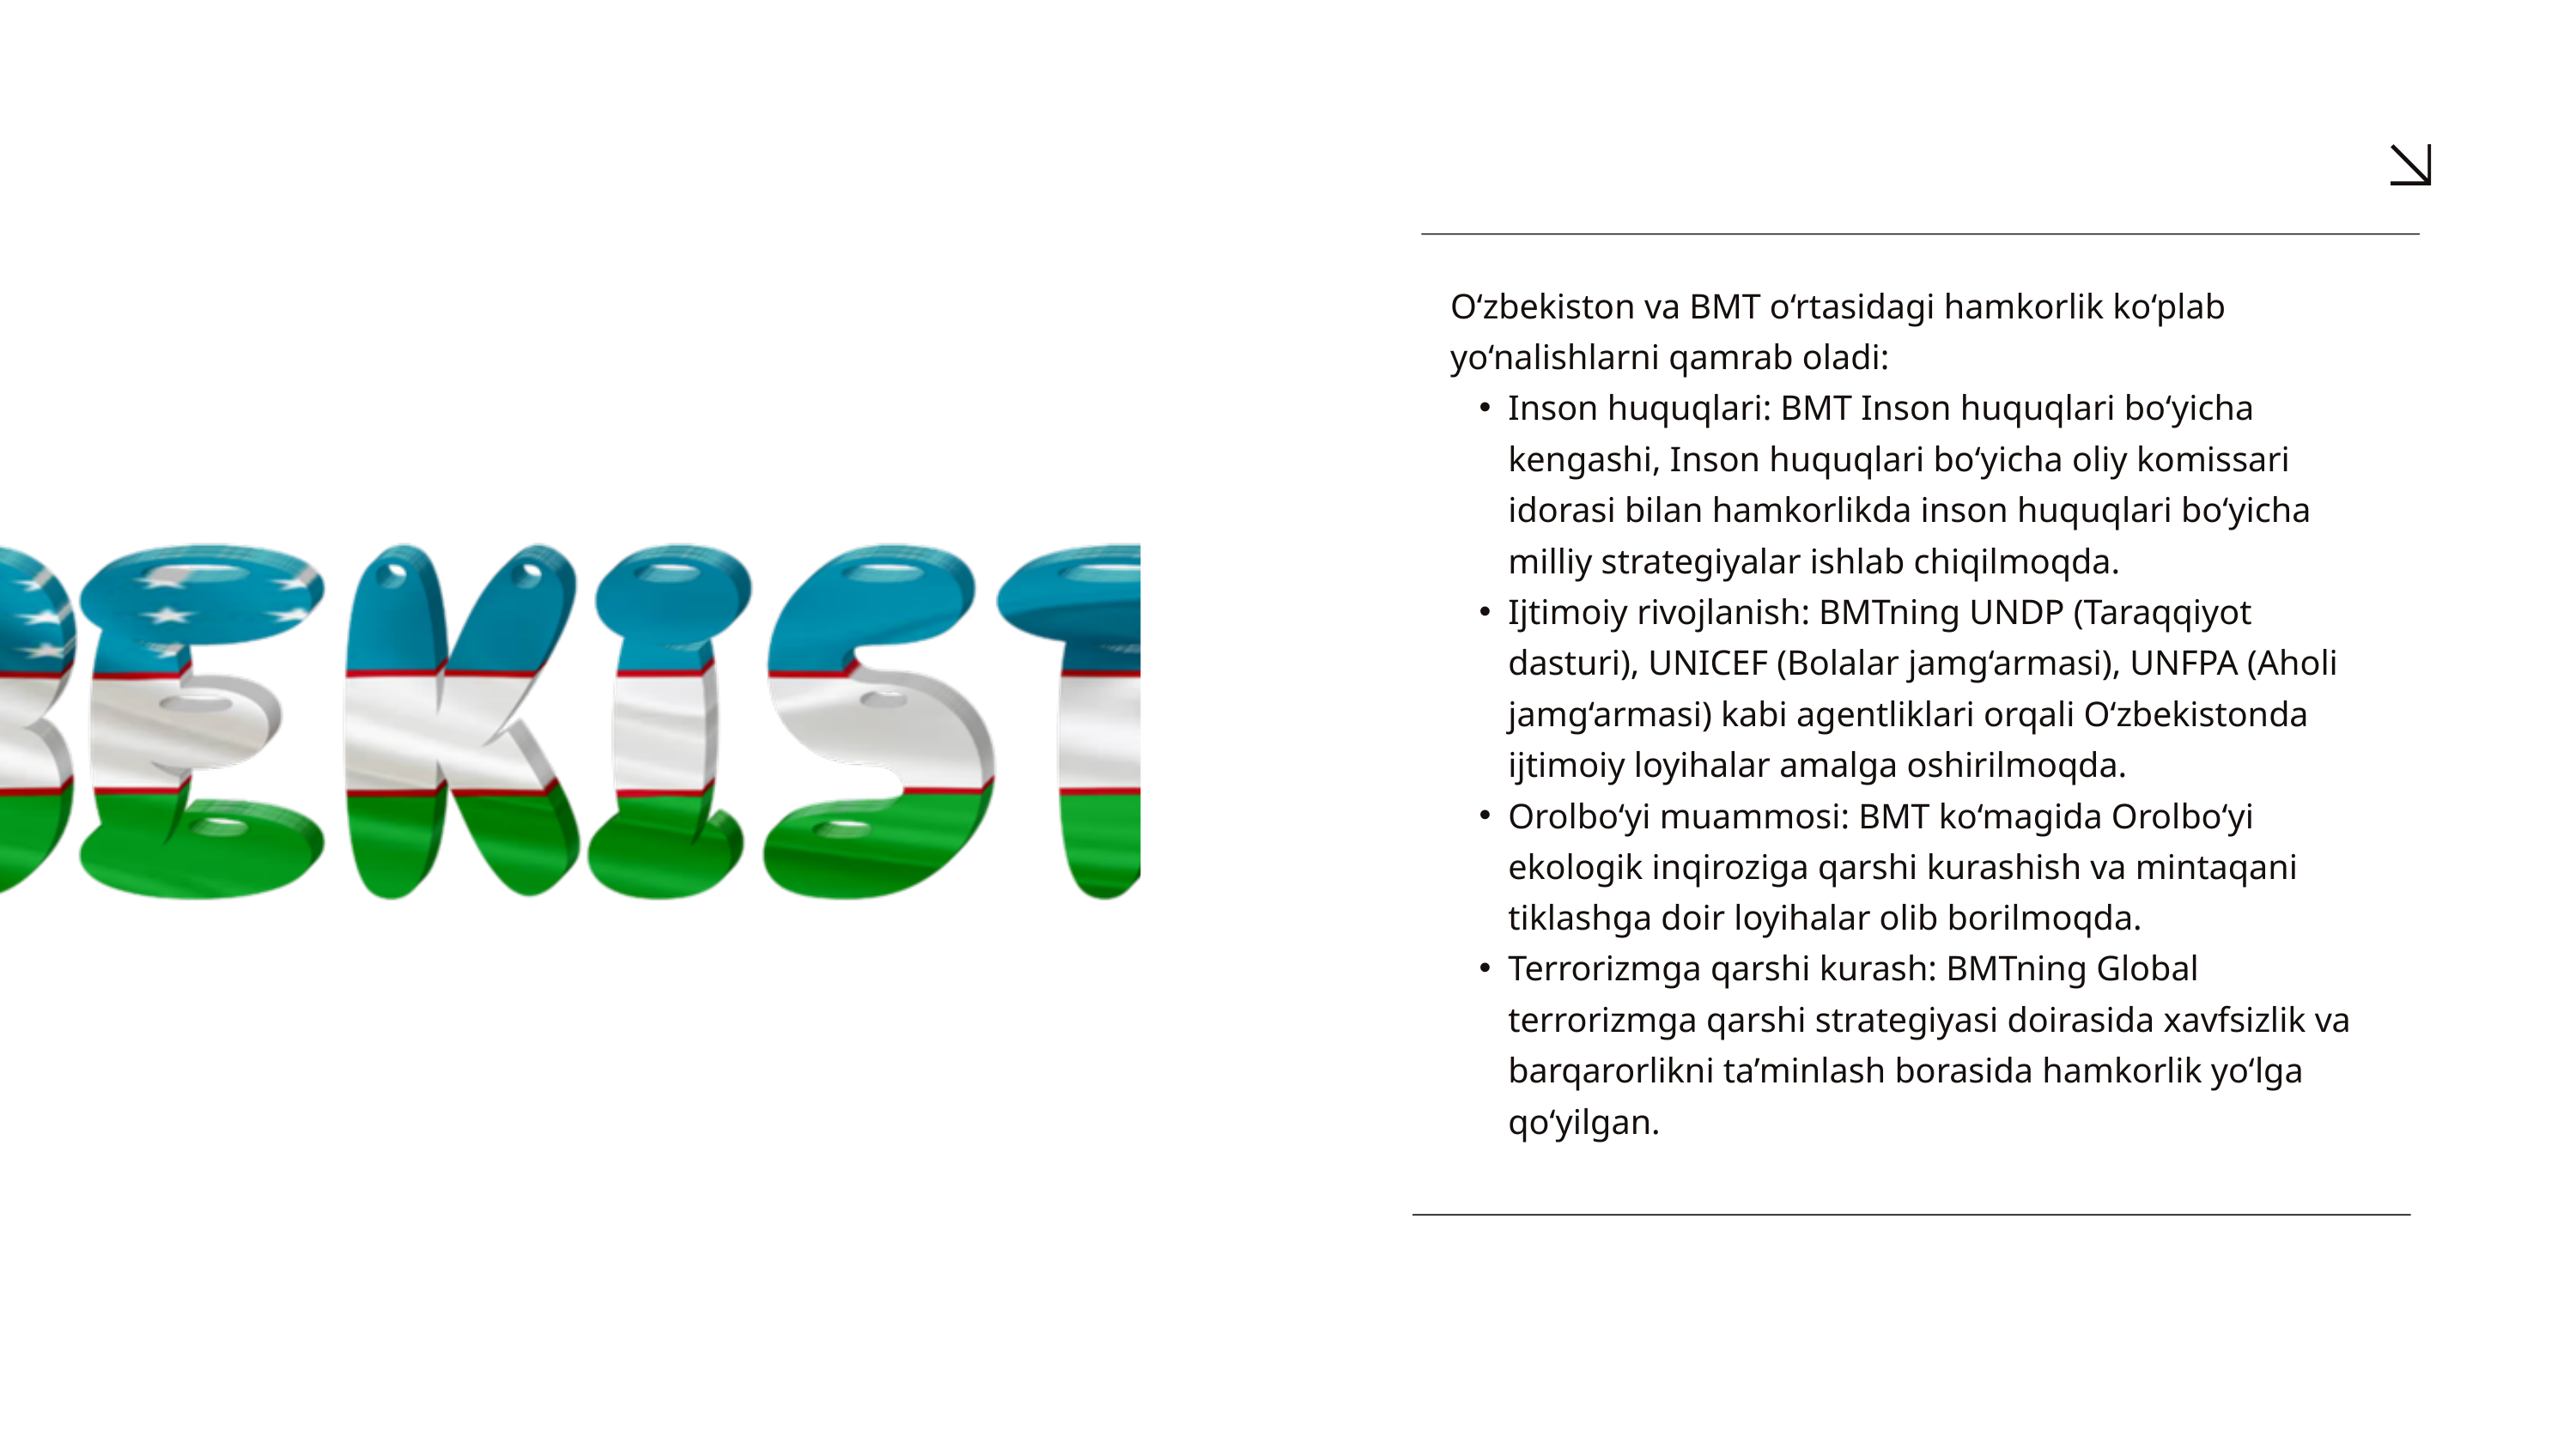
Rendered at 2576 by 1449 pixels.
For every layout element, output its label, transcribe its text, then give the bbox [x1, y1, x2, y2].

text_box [0, 0, 1141, 1449]
text_box [2390, 144, 2432, 185]
text_box O‘zbekiston va BMT o‘rtasidagi hamkorlik ko‘plab yo‘nalishlarni qamrab oladi: Inson huquqlari: BMT Inson huquqlari bo‘yicha kengashi, Inson huquqlari bo‘yicha oliy komissari idorasi bilan hamkorlikda inson huquqlari bo‘yicha milliy strategiyalar ishlab chiqilmoqda. Ijtimoiy rivojlanish: BMTning UNDP (Taraqqiyot dasturi), UNICEF (Bolalar jamg‘armasi), UNFPA (Aholi jamg‘armasi) kabi agentliklari orqali O‘zbekistonda ijtimoiy loyihalar amalga oshirilmoqda. Orolbo‘yi muammosi: BMT ko‘magida Orolbo‘yi ekologik inqiroziga qarshi kurashish va mintaqani tiklashga doir loyihalar olib borilmoqda. Terrorizmga qarshi kurash: BMTning Global terrorizmga qarshi strategiyasi doirasida xavfsizlik va barqarorlikni ta’minlash borasida hamkorlik yo‘lga qo‘yilgan. [1450, 274, 2391, 1192]
